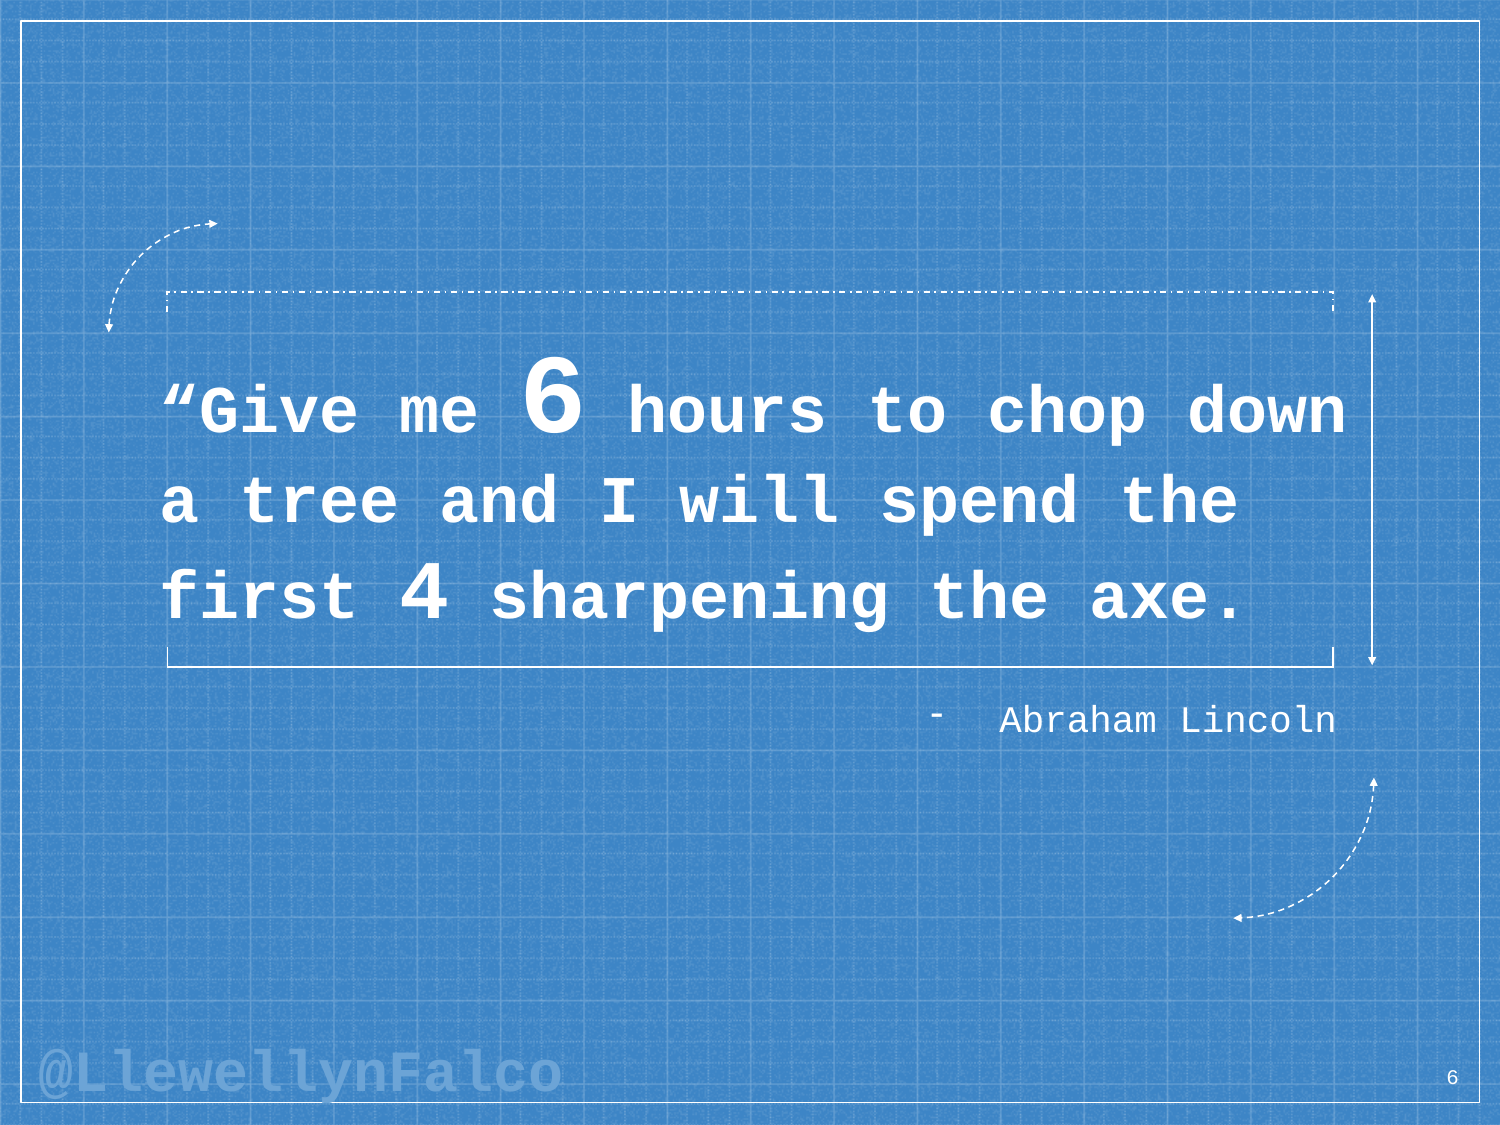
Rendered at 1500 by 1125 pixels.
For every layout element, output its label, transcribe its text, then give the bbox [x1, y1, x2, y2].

subtitle Abraham Lincoln [770, 679, 1352, 852]
title “Give me 6 hours to chop down a tree and I will spend the first 4 sharpening the axe. [144, 305, 1370, 585]
picture [0, 0, 1500, 1125]
slide_number 6 [1398, 1048, 1474, 1113]
